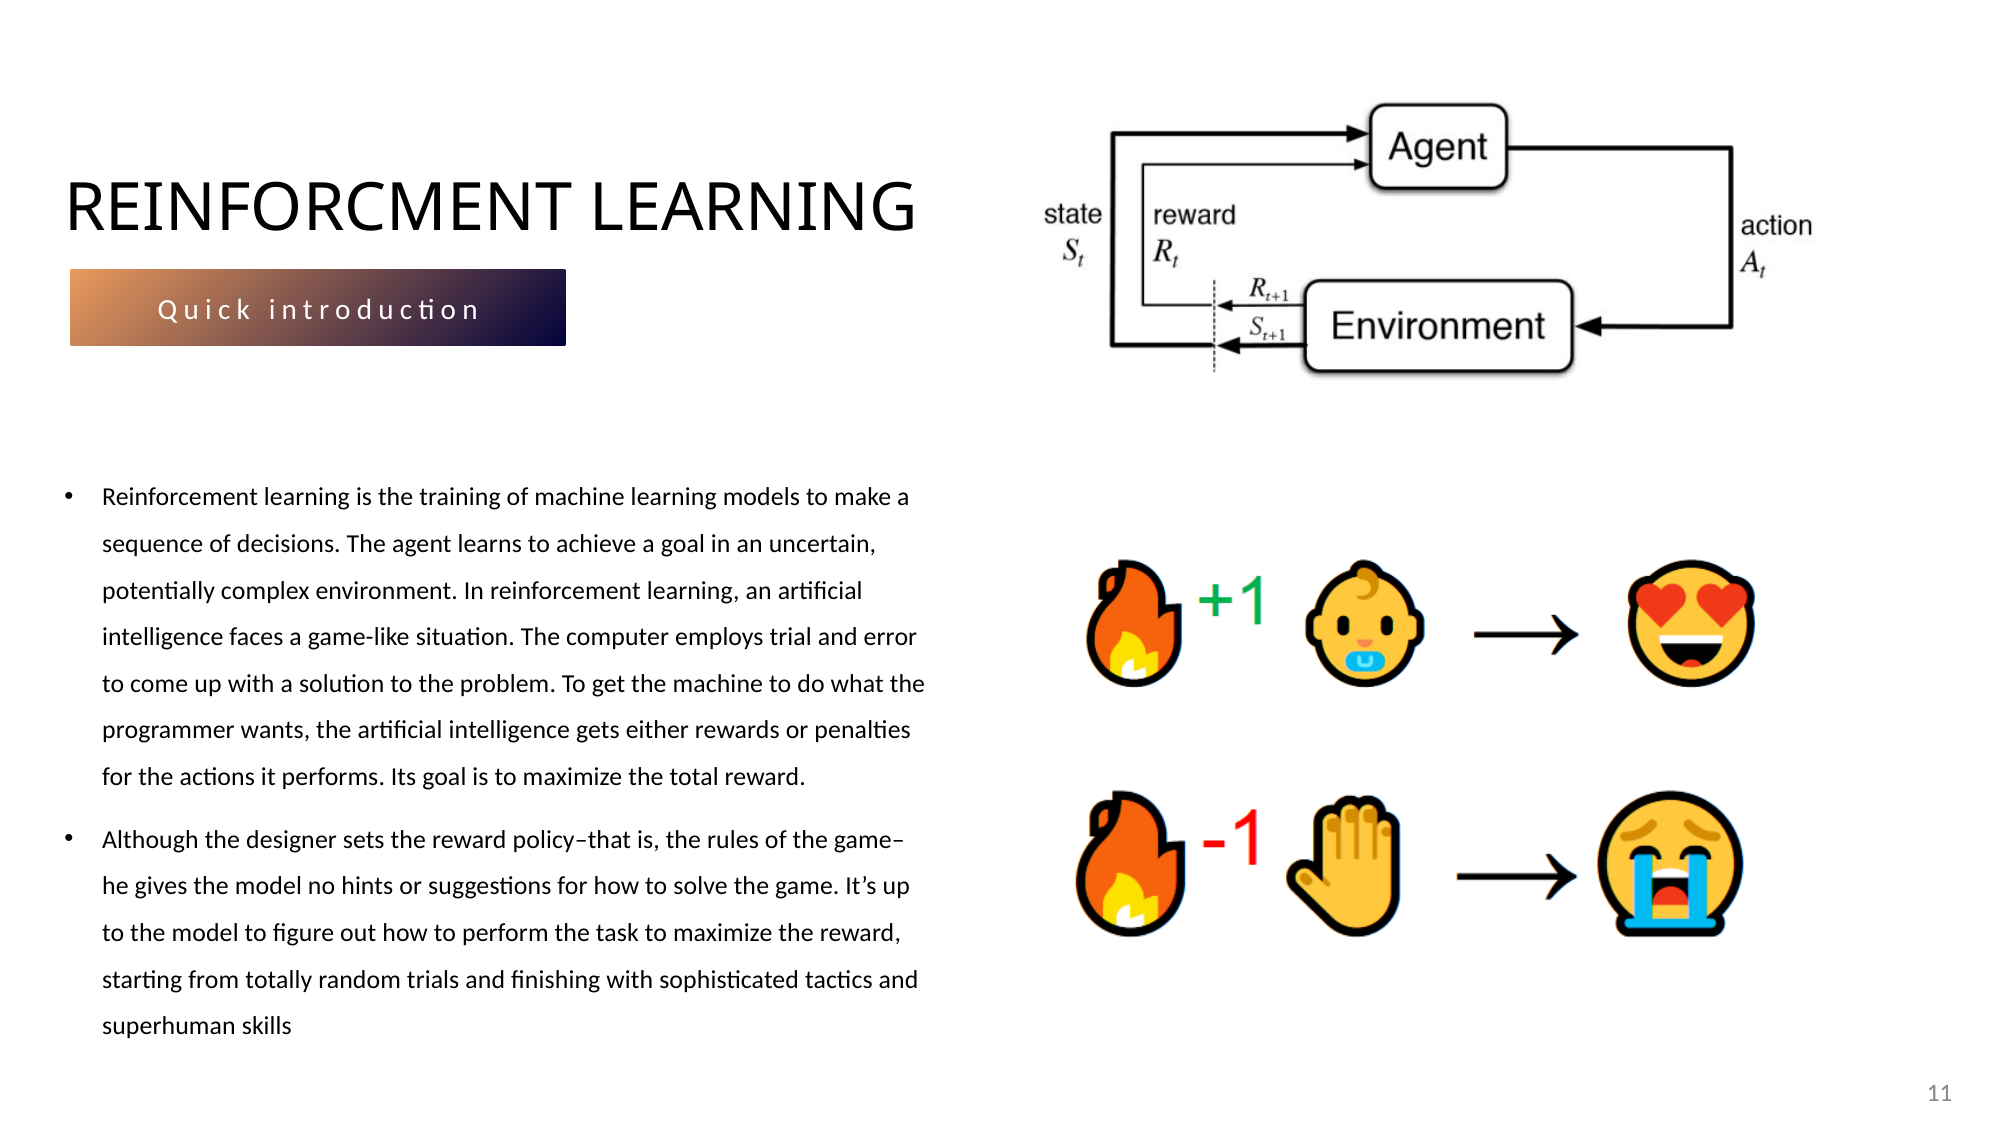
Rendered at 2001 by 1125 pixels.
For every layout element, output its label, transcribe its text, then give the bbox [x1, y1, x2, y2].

slide_number 11 [1894, 1061, 1968, 1121]
list Reinforcement learning is the training of machine learning models to make a sequence of decisions. The agent learns to achieve a goal in an uncertain, potentially complex environment. In reinforcement learning, an artificial intelligence faces a game-like situation. The computer employs trial and error to come up with a solution to the problem. To get the machine to do what the programmer wants, the artificial intelligence gets either rewards or penalties for the actions it performs. Its goal is to maximize the total reward. Although the designer sets the reward policy–that is, the rules of the game–he gives the model no hints or suggestions for how to solve the game. It’s up to the model to figure out how to perform the task to maximize the reward, starting from totally random trials and finishing with sophisticated tactics and superhuman skills [49, 409, 949, 1062]
picture [1069, 543, 1769, 713]
title Reinforcment learning [49, 116, 1016, 262]
picture [1064, 773, 1769, 961]
picture [1016, 77, 1824, 389]
list Quick introduction [70, 269, 566, 346]
